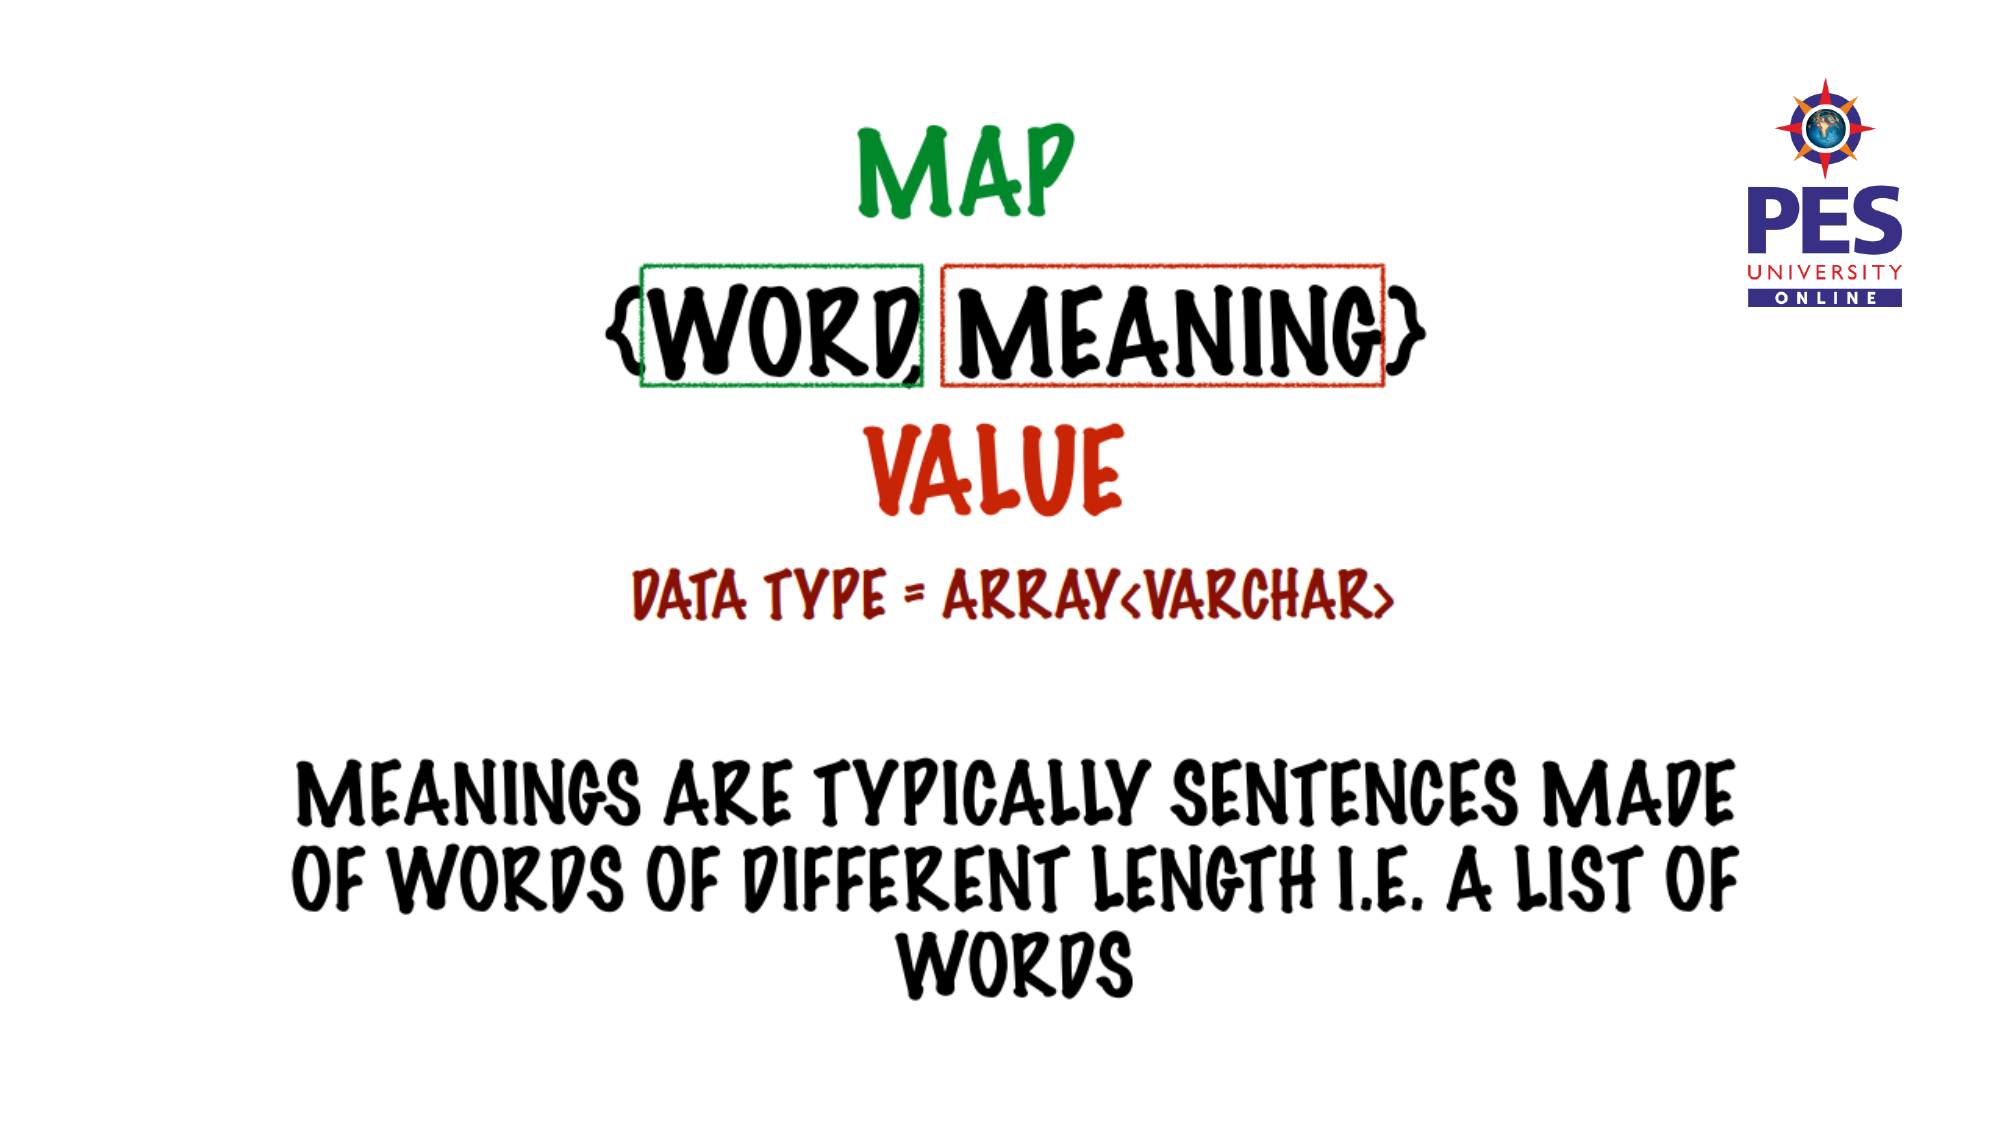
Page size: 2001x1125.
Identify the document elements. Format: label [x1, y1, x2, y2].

picture [170, 76, 1902, 1026]
